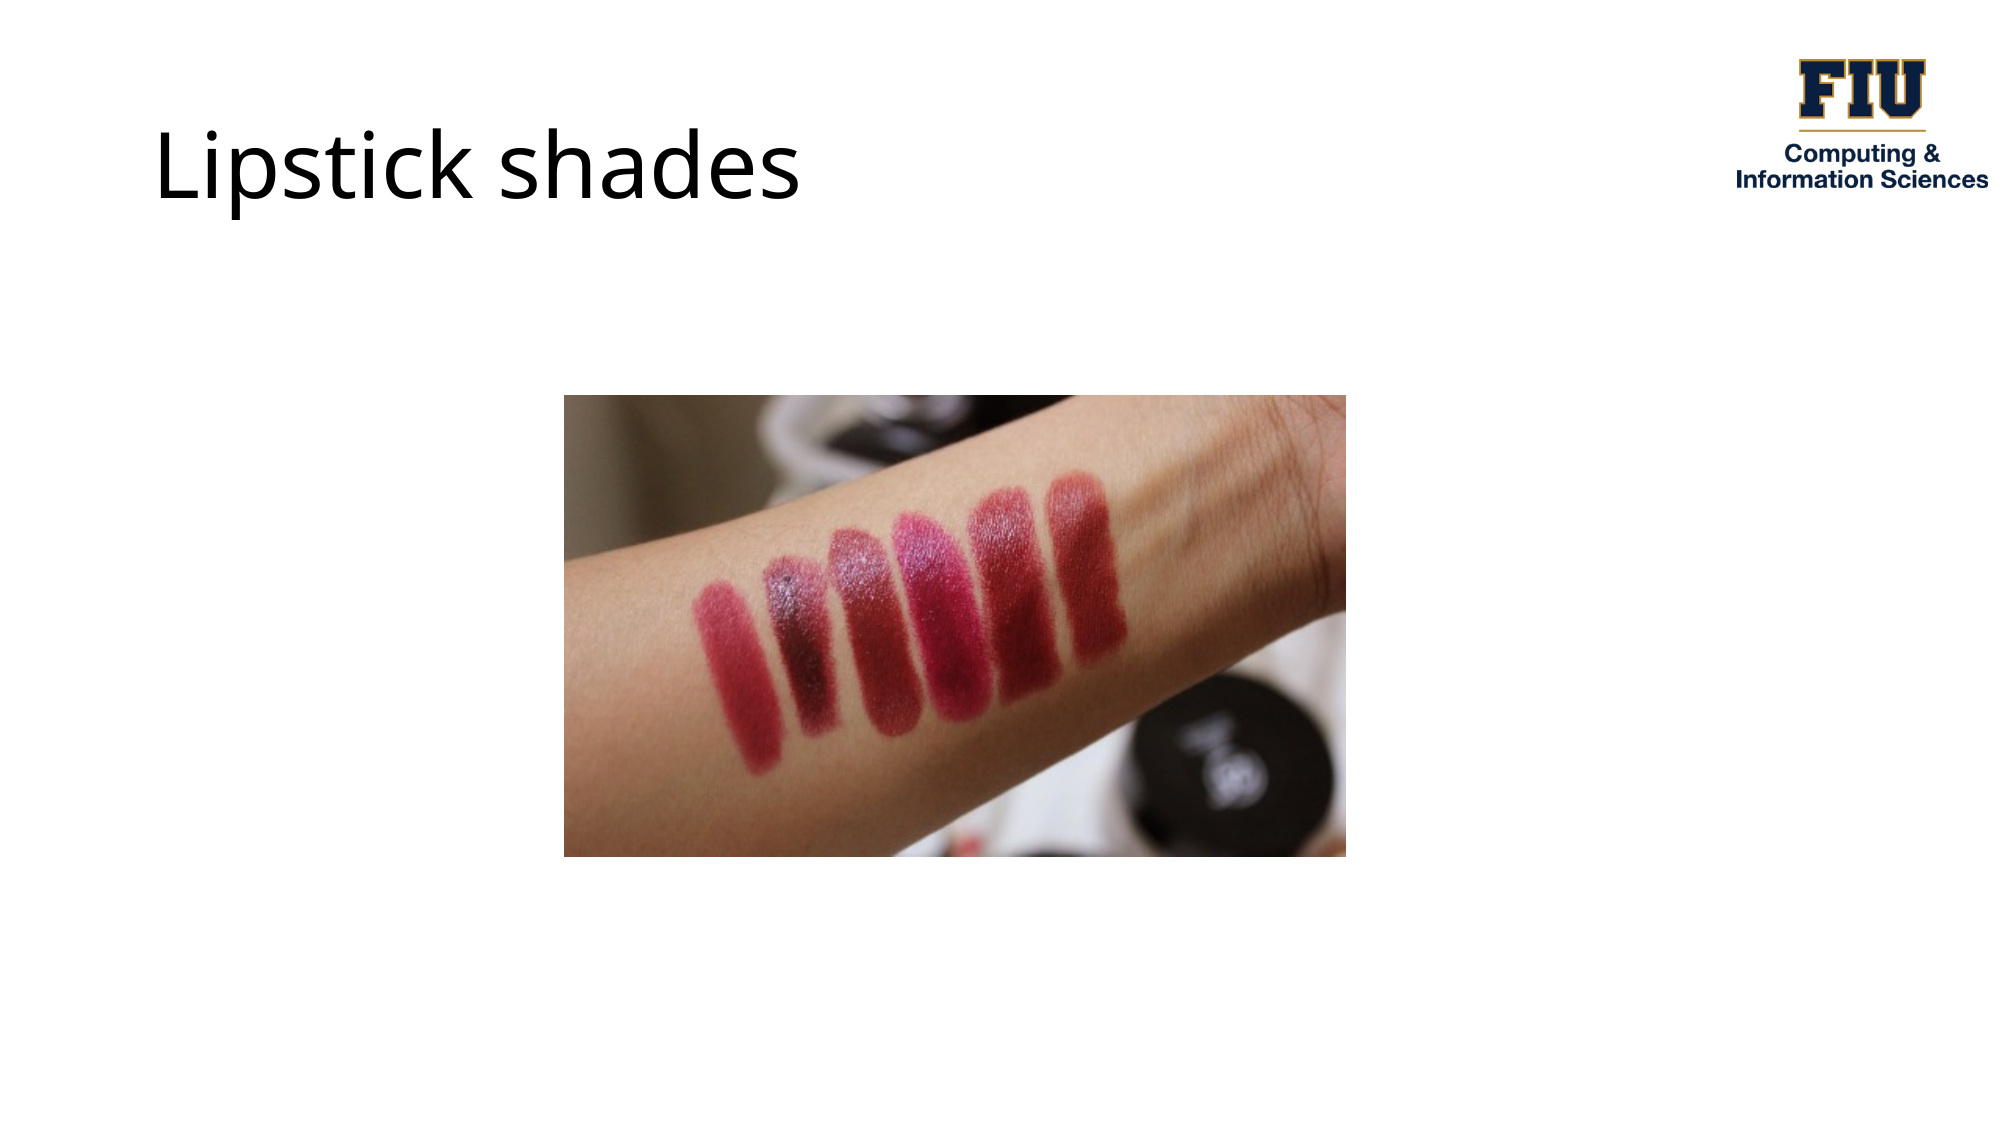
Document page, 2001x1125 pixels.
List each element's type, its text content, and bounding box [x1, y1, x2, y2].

picture [1863, 59, 1988, 188]
title Lipstick shades [137, 59, 1863, 278]
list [564, 395, 1346, 857]
